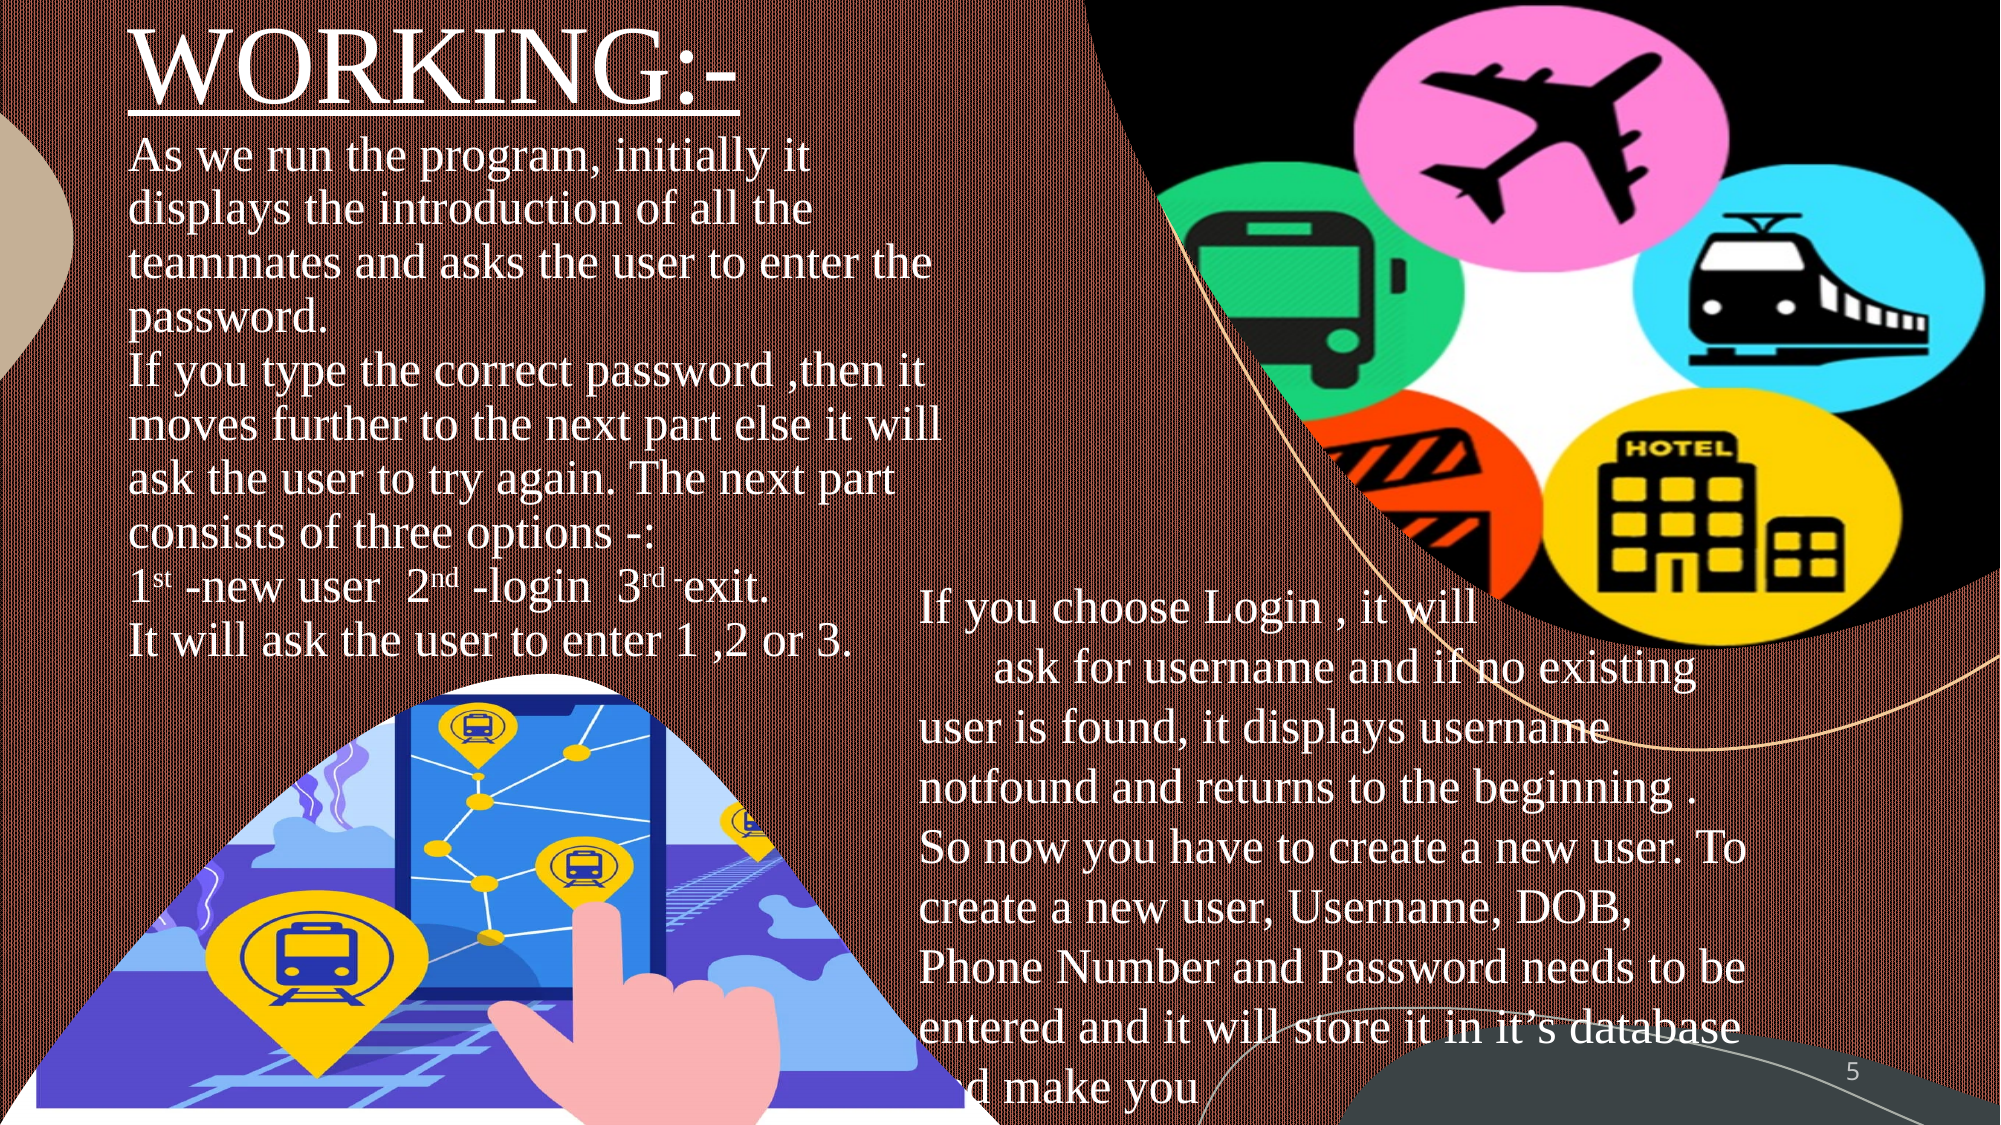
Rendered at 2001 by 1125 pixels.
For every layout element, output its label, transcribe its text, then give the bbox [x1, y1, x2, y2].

picture [1084, 0, 2000, 650]
slide_number 5 [1773, 1042, 1875, 1103]
picture [0, 673, 1000, 1125]
text_box If you choose Login , it will ask for username and if no existing user is found, it displays username notfound and returns to the beginning . So now you have to create a new user. To create a new user, Username, DOB, Phone Number and Password needs to be entered and it will store it in it’s database and make you logged in with that account. [903, 565, 1773, 1125]
title WORKING:- As we run the program, initially it displays the introduction of all the teammates and asks the user to enter the password. If you type the correct password ,then it moves further to the next part else it will ask the user to try again. The next part consists of three options -: 1st -new user 2nd -login 3rd -exit. It will ask the user to enter 1 ,2 or 3. [112, 0, 1000, 673]
